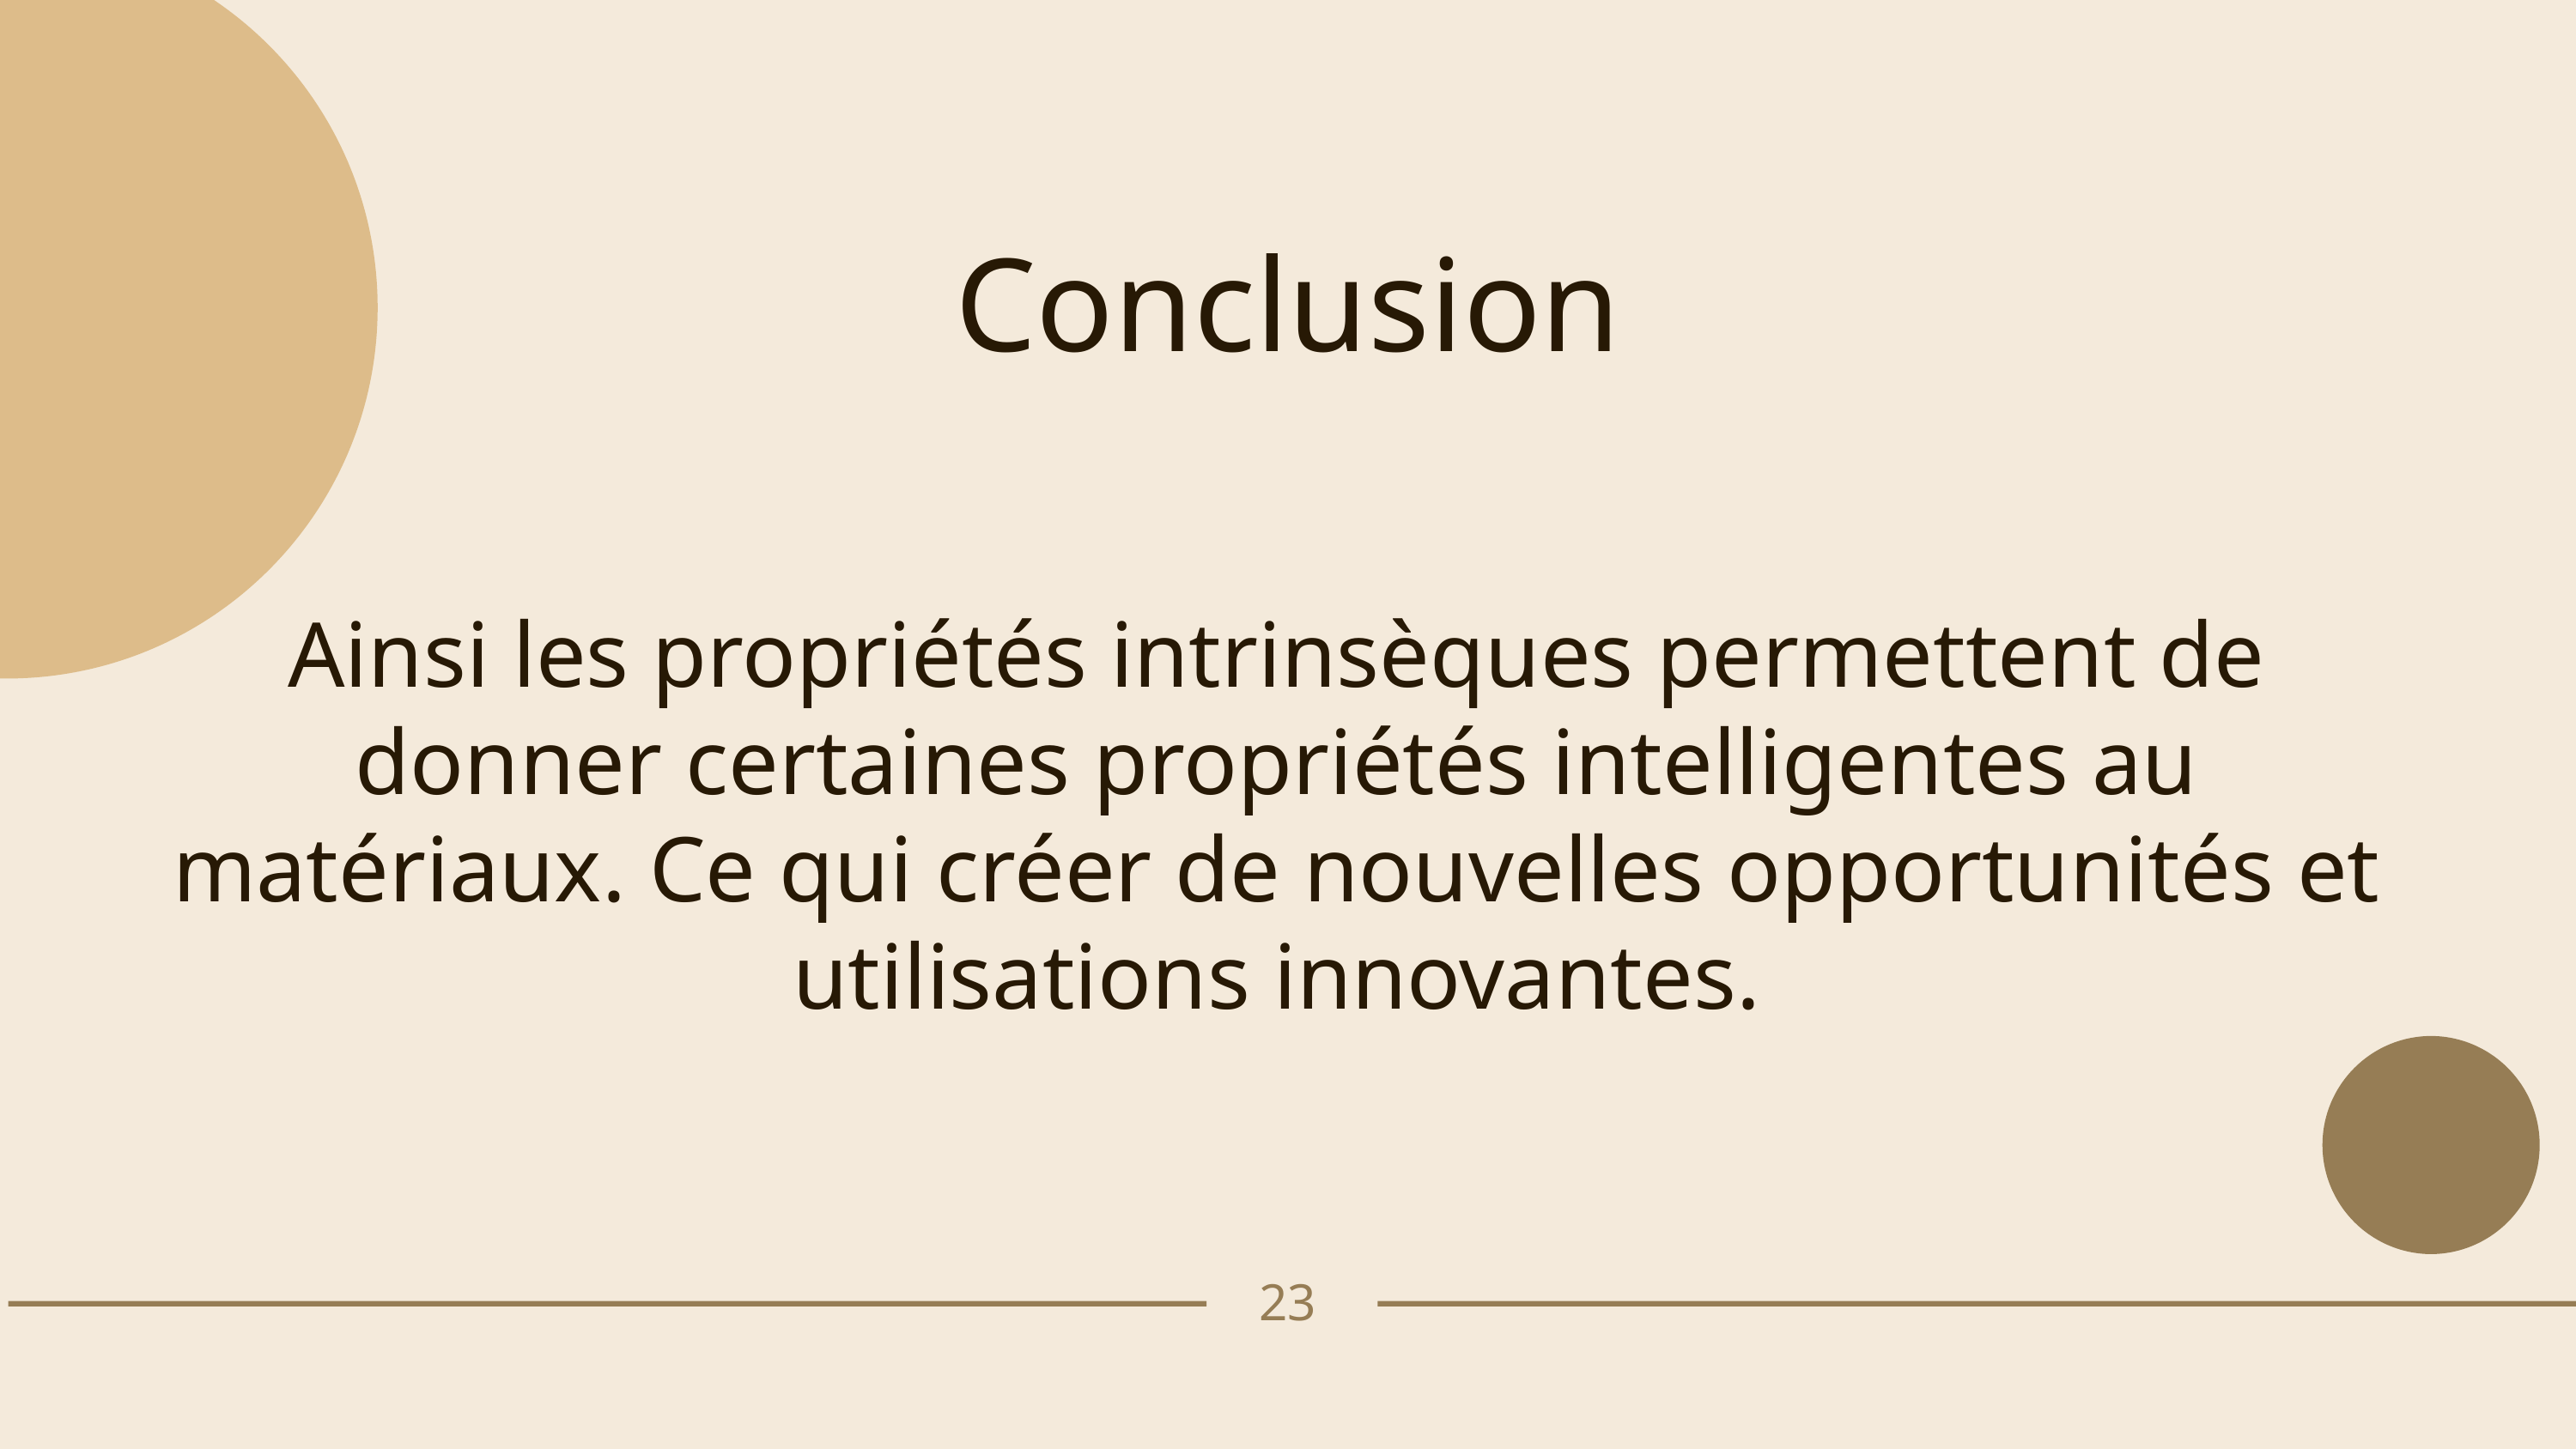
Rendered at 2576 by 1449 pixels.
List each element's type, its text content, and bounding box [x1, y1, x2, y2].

text_box Ainsi les propriétés intrinsèques permettent de donner certaines propriétés intelligentes au matériaux. Ce qui créer de nouvelles opportunités et utilisations innovantes. [123, 597, 2432, 1028]
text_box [0, 0, 380, 679]
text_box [2321, 1035, 2541, 1255]
text_box 23 [822, 1280, 1754, 1331]
text_box Conclusion [607, 222, 1969, 378]
